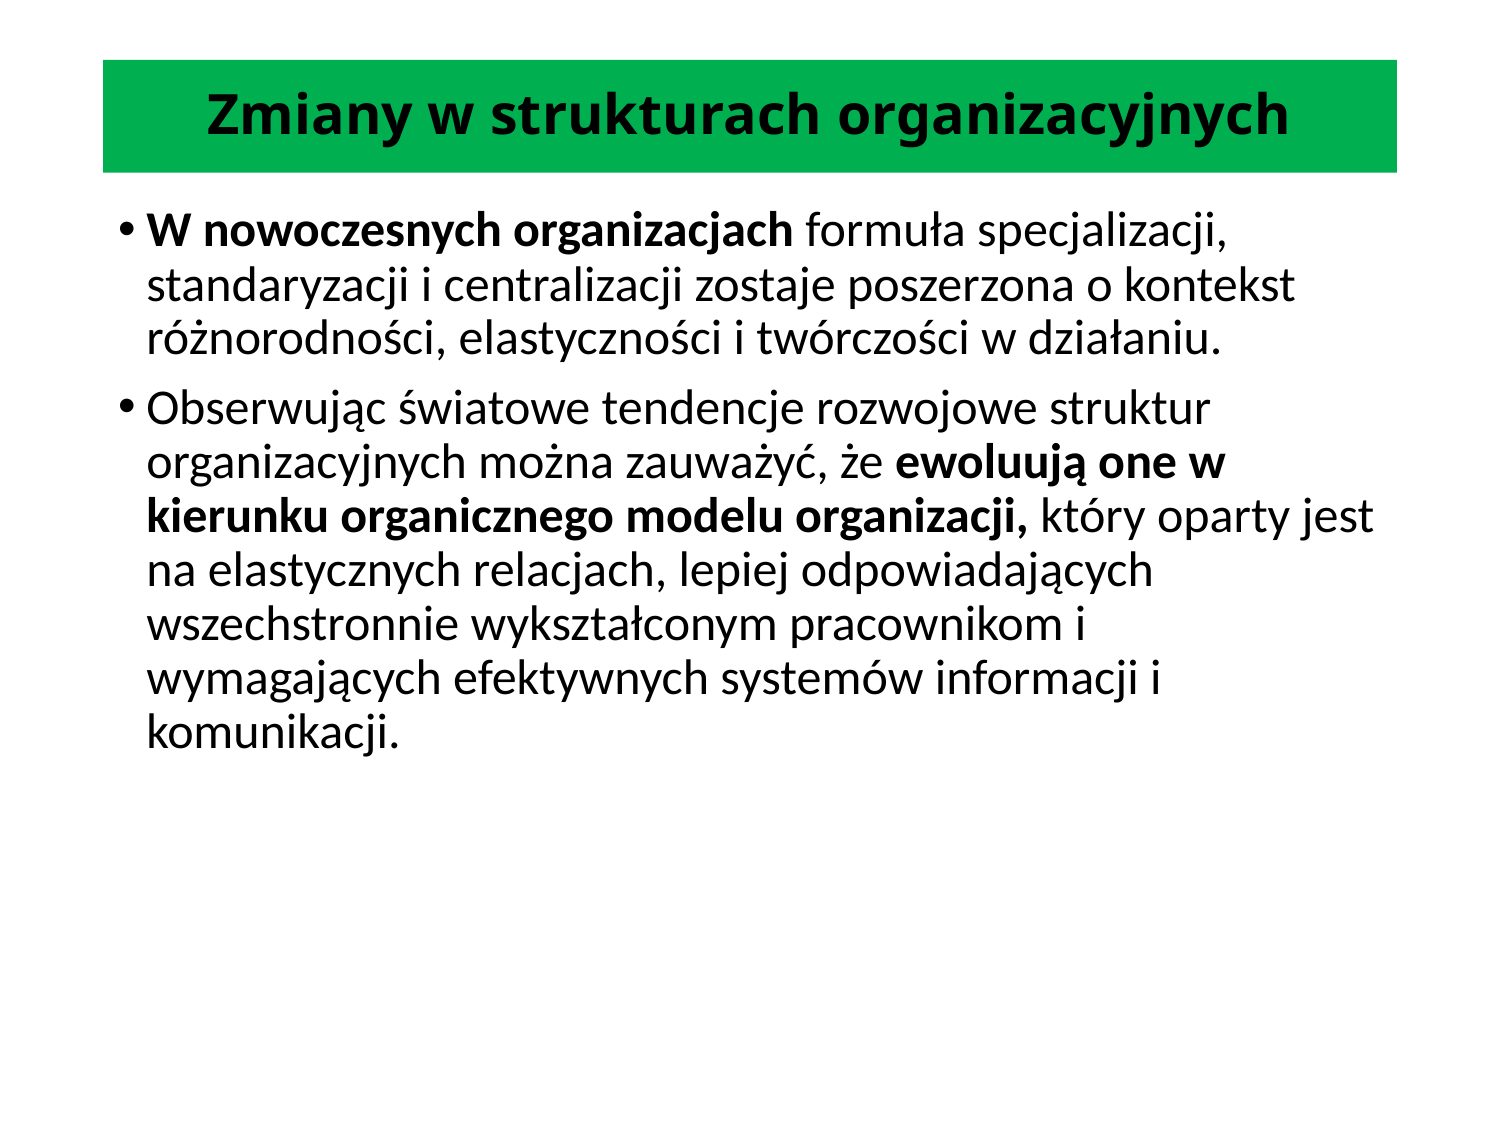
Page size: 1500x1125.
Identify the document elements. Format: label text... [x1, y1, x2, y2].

list W nowoczesnych organizacjach formuła specjalizacji, standaryzacji i centralizacji zostaje poszerzona o kontekst różnorodności, elastyczności i twórczości w działaniu. Obserwując światowe tendencje rozwojowe struktur organizacyjnych można zauważyć, że ewoluują one w kierunku organicznego modelu organizacji, który oparty jest na elastycznych relacjach, lepiej odpowiadających wszechstronnie wykształconym pracownikom i wymagających efektywnych systemów informacji i komunikacji. [103, 196, 1397, 1014]
title Zmiany w strukturach organizacyjnych [103, 59, 1397, 173]
